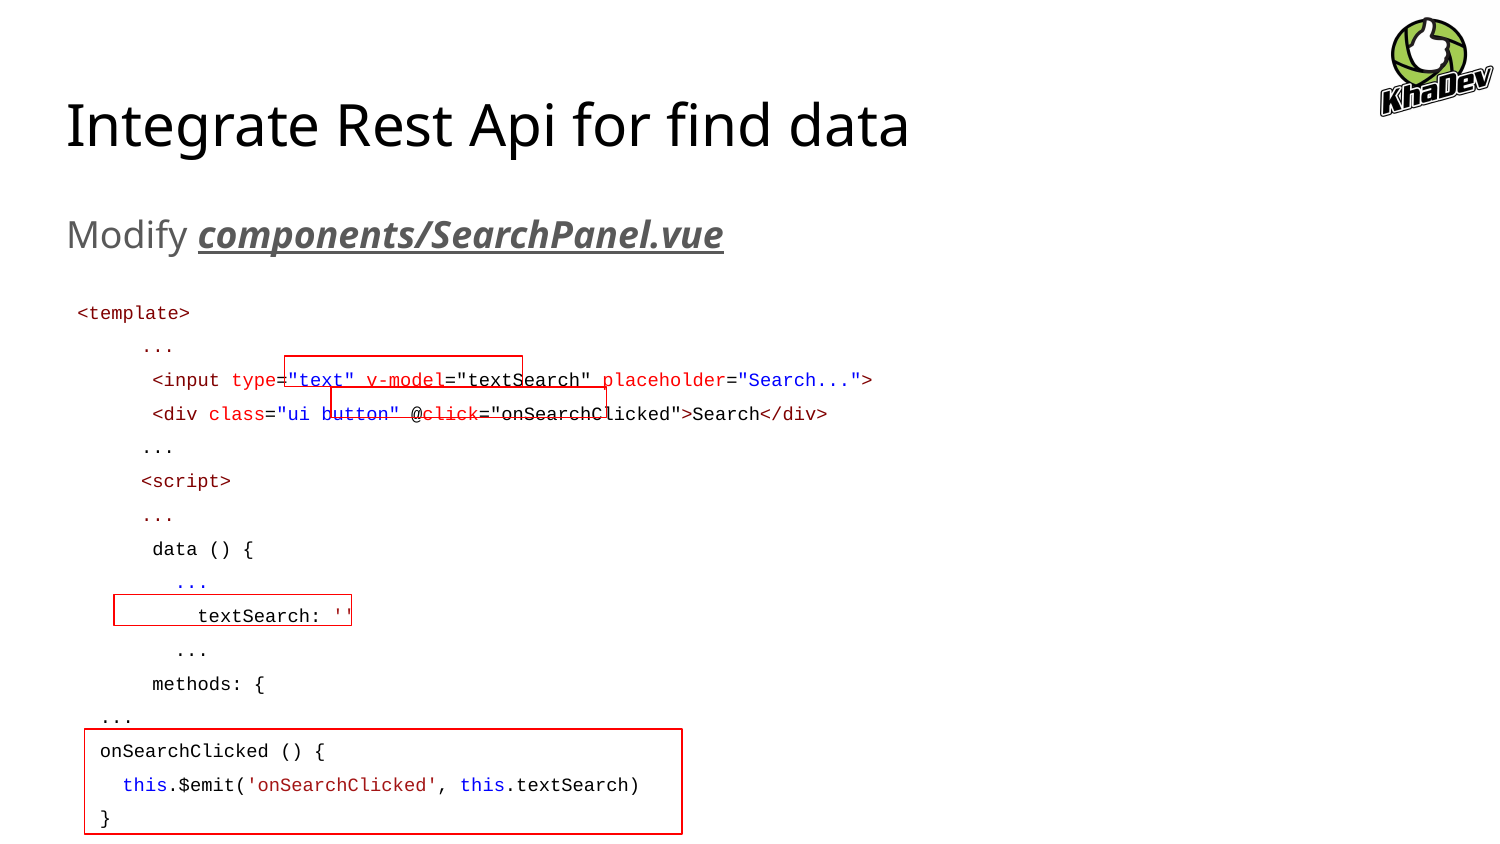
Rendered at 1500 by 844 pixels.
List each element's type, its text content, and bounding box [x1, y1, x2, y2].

text_box [331, 386, 607, 418]
text_box [113, 594, 352, 626]
picture [1360, 0, 1500, 130]
title Integrate Rest Api for find data [51, 72, 1449, 167]
text_box [284, 356, 523, 387]
text_box [84, 729, 683, 834]
list Modify components/SearchPanel.vue <template> ... <input type="text" v-model="textSearch" placeholder="Search..."> <div class="ui button" @click="onSearchClicked">Search</div> ... <script> ... data () { ... textSearch: '' ... methods: { ... onSearchClicked () { this.$emit('onSearchClicked', this.textSearch) } [51, 189, 1449, 750]
